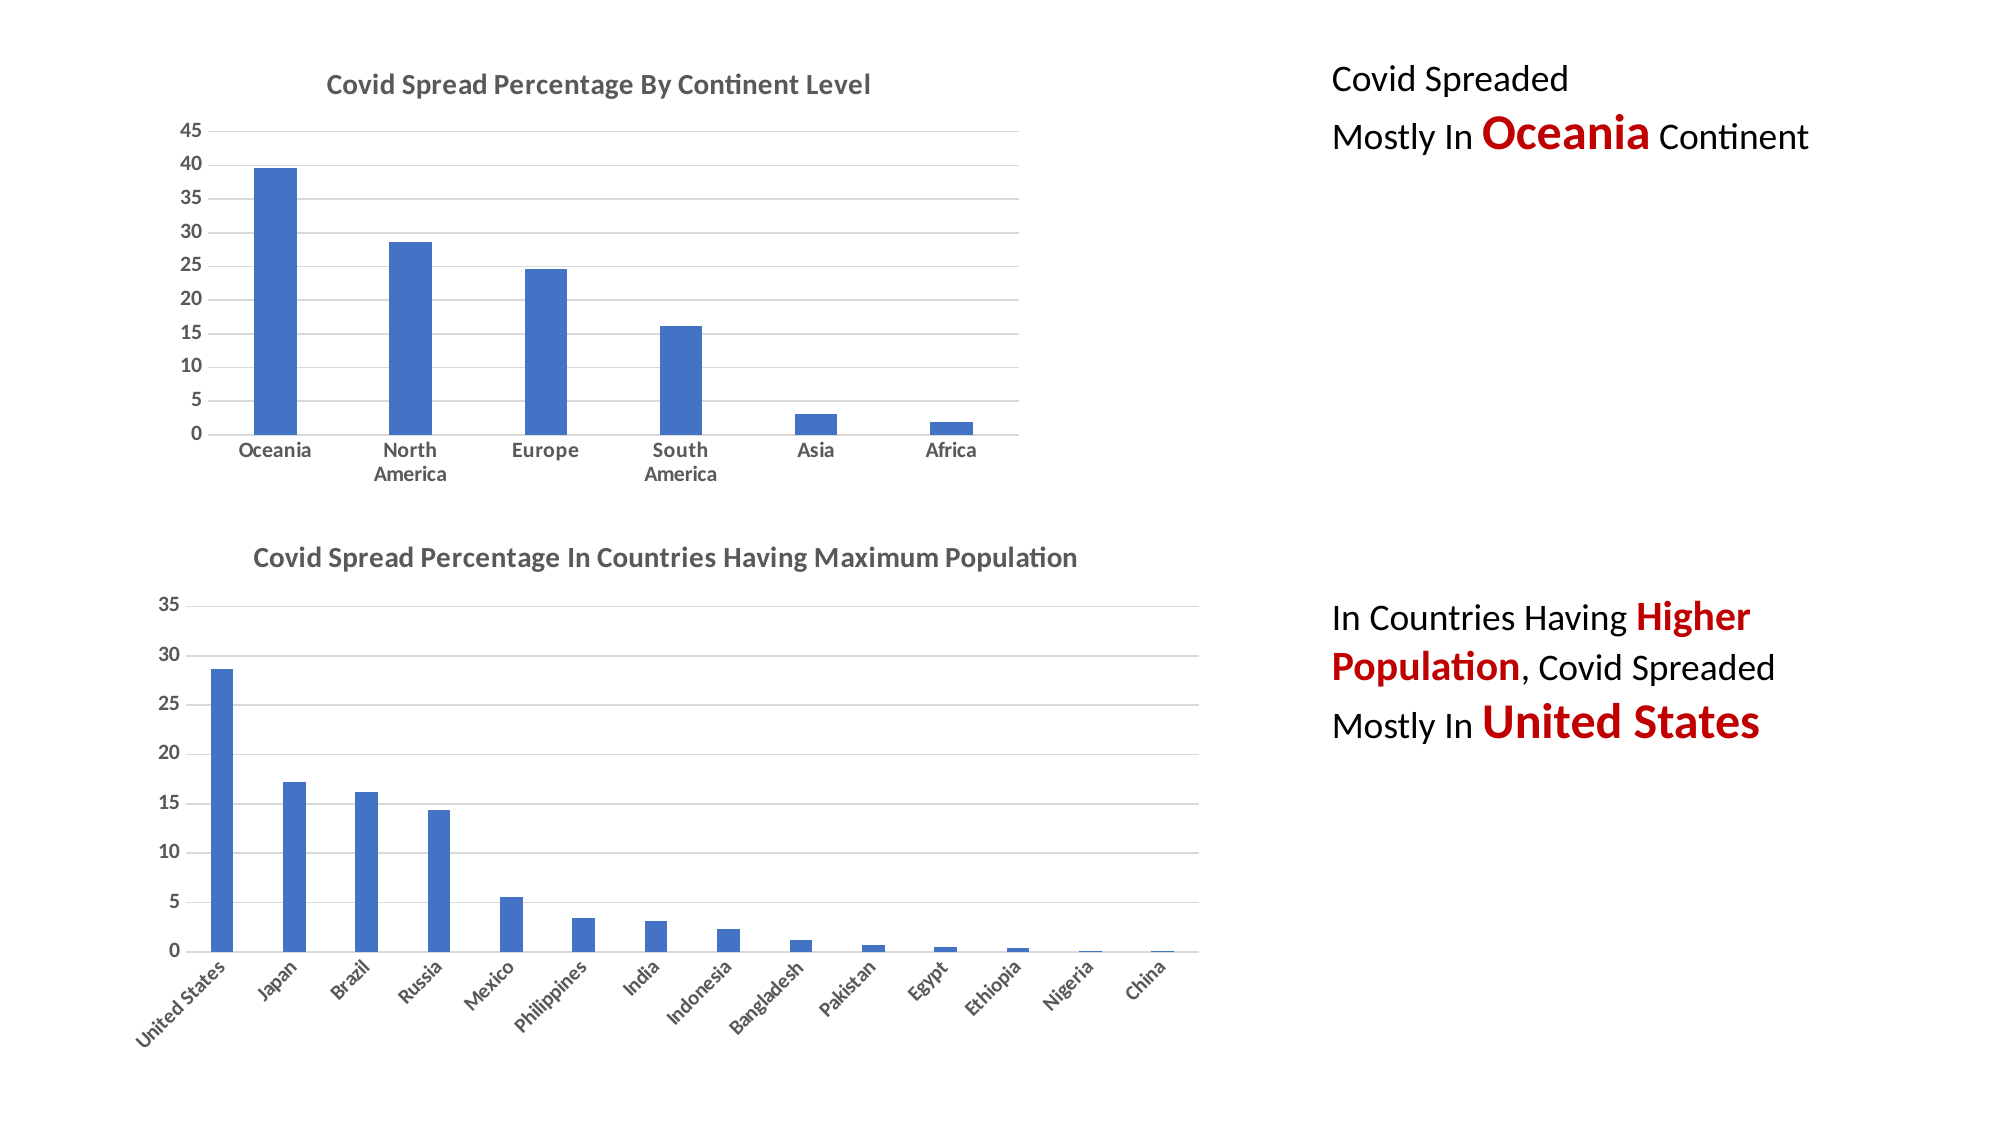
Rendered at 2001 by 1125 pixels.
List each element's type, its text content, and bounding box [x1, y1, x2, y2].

text_box Covid Spreaded Mostly In Oceania Continent [1317, 46, 1894, 167]
text_box In Countries Having Higher Population, Covid Spreaded Mostly In United States [1317, 581, 1889, 756]
chart [110, 517, 1221, 1066]
chart [162, 46, 1037, 497]
